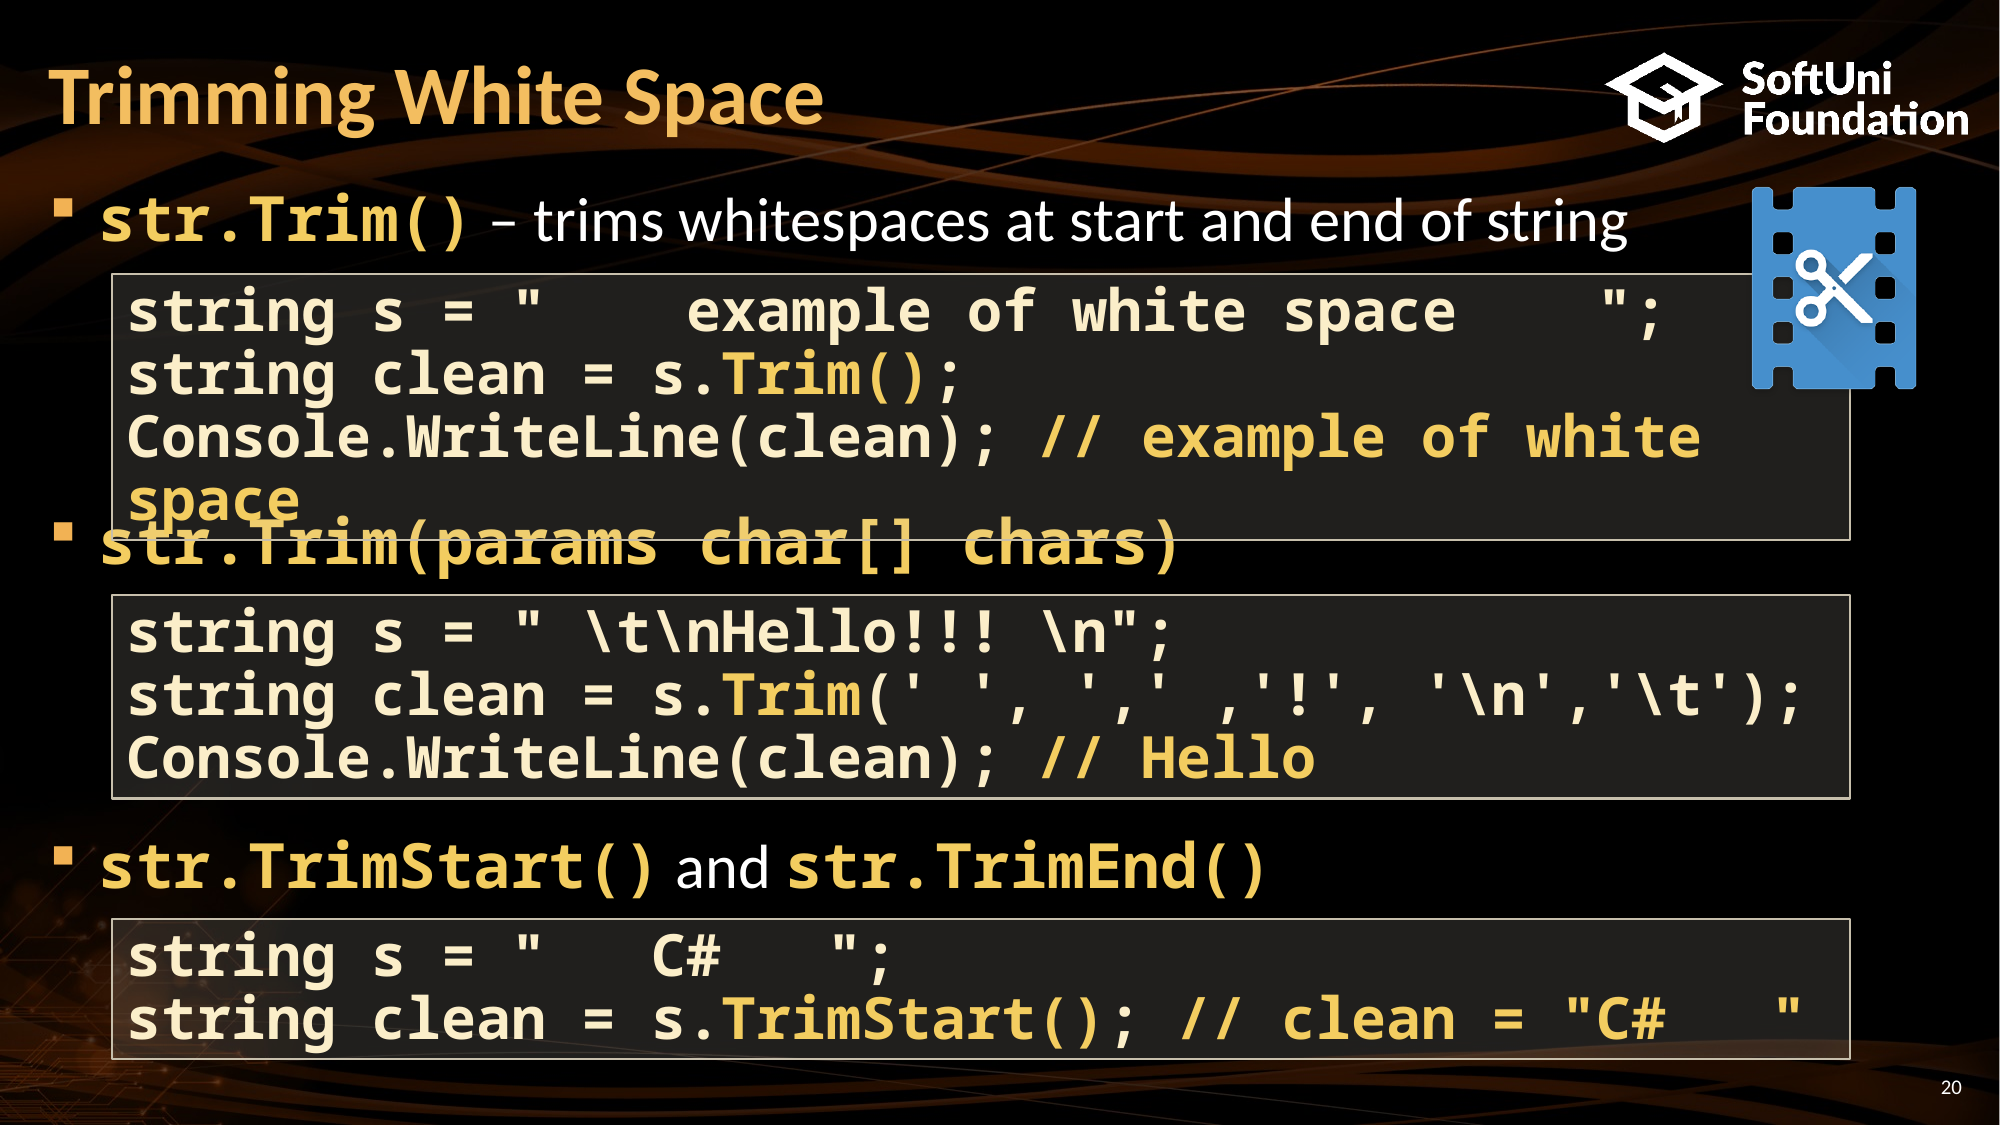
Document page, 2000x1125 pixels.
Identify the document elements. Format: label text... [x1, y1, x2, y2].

picture [0, 0, 2000, 1125]
title Trimming White Space [30, 6, 1602, 189]
list str.Trim() – trims whitespaces at start and end of string str.Trim(params char[] chars) str.TrimStart() and str.TrimEnd() [31, 168, 1968, 1083]
text_box string s = " example of white space "; string clean = s.Trim(); Console.WriteLine(clean); // example of white space [112, 273, 1850, 541]
text_box string s = " C# "; string clean = s.TrimStart(); // clean = "C# " [112, 918, 1850, 1060]
slide_number 20 [1897, 1083, 1968, 1103]
text_box string s = " \t\nHello!!! \n"; string clean = s.Trim(' ', ',' ,'!', '\n','\t'); Console.WriteLine(clean); // Hello [112, 594, 1850, 799]
